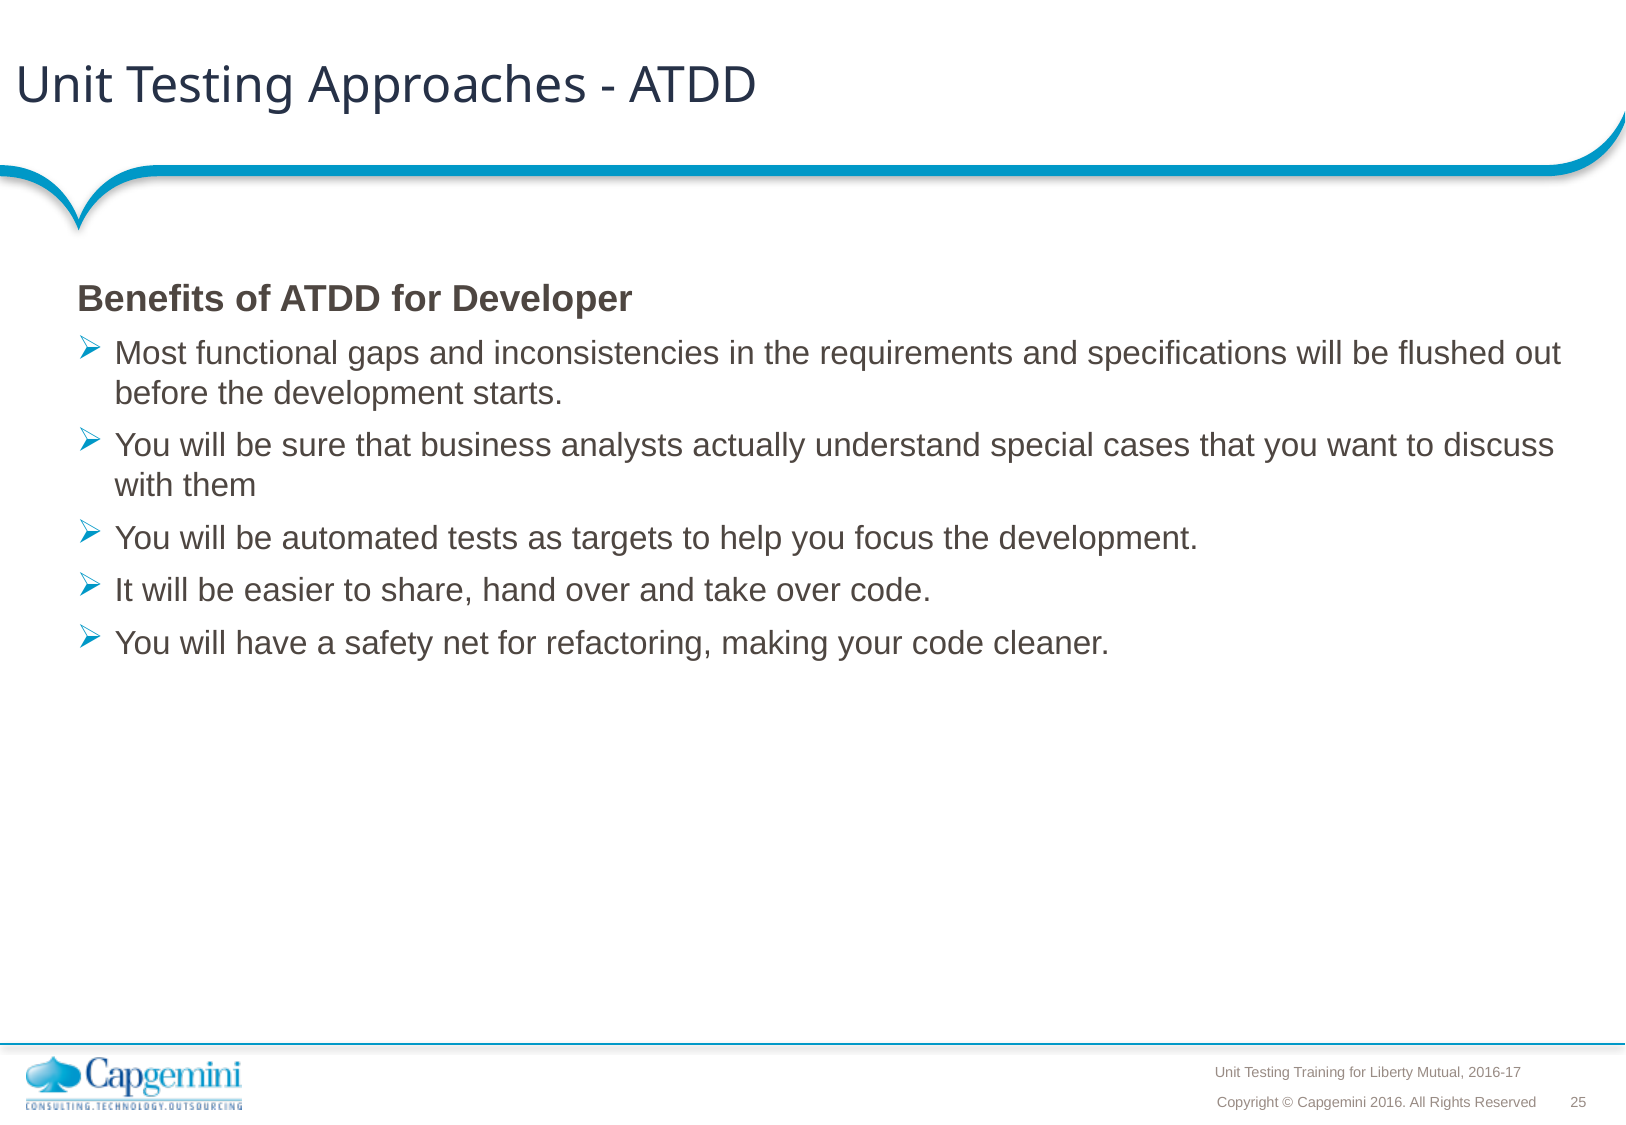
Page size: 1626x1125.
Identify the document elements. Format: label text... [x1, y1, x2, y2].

list Benefits of ATDD for Developer Most functional gaps and inconsistencies in the requirements and specifications will be flushed out before the development starts. You will be sure that business analysts actually understand special cases that you want to discuss with them You will be automated tests as targets to help you focus the development. It will be easier to share, hand over and take over code. You will have a safety net for refactoring, making your code cleaner. [77, 261, 1598, 1014]
picture [26, 1056, 242, 1110]
title Unit Testing Approaches - ATDD [0, 0, 1625, 165]
